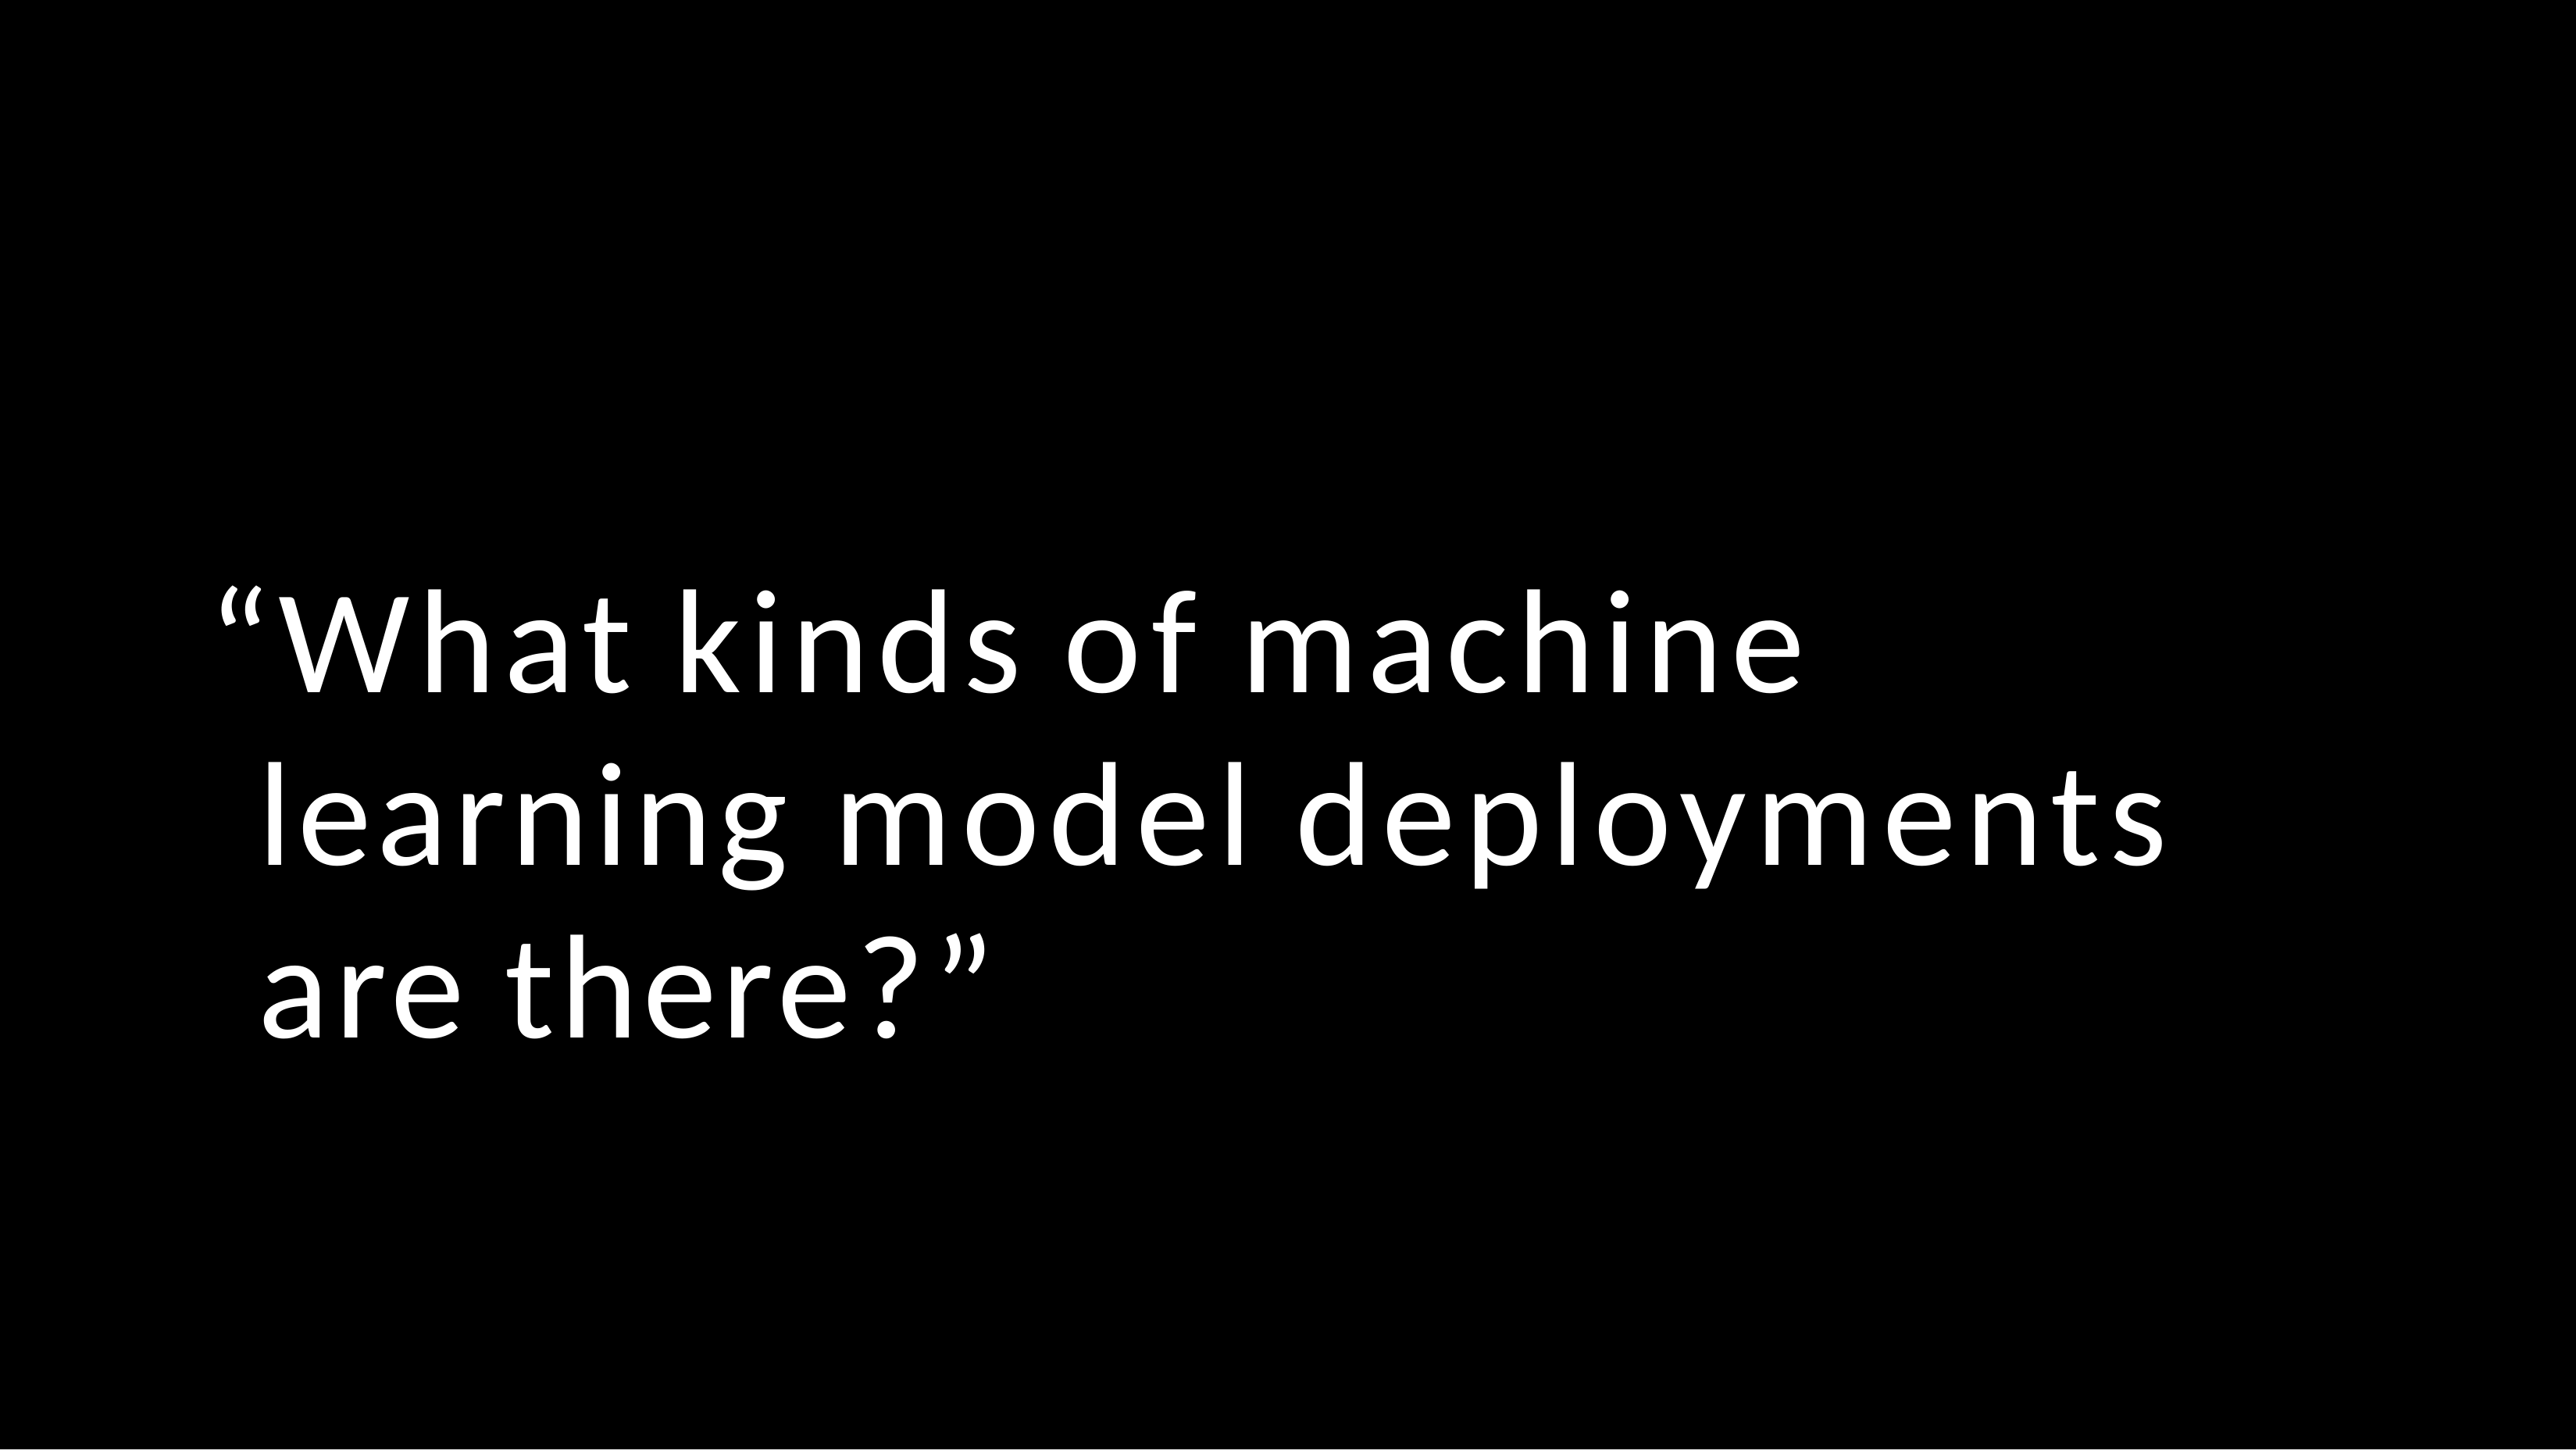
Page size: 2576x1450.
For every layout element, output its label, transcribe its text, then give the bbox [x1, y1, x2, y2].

title “What kinds of machine learning model deployments are there?” [206, 541, 2374, 1068]
